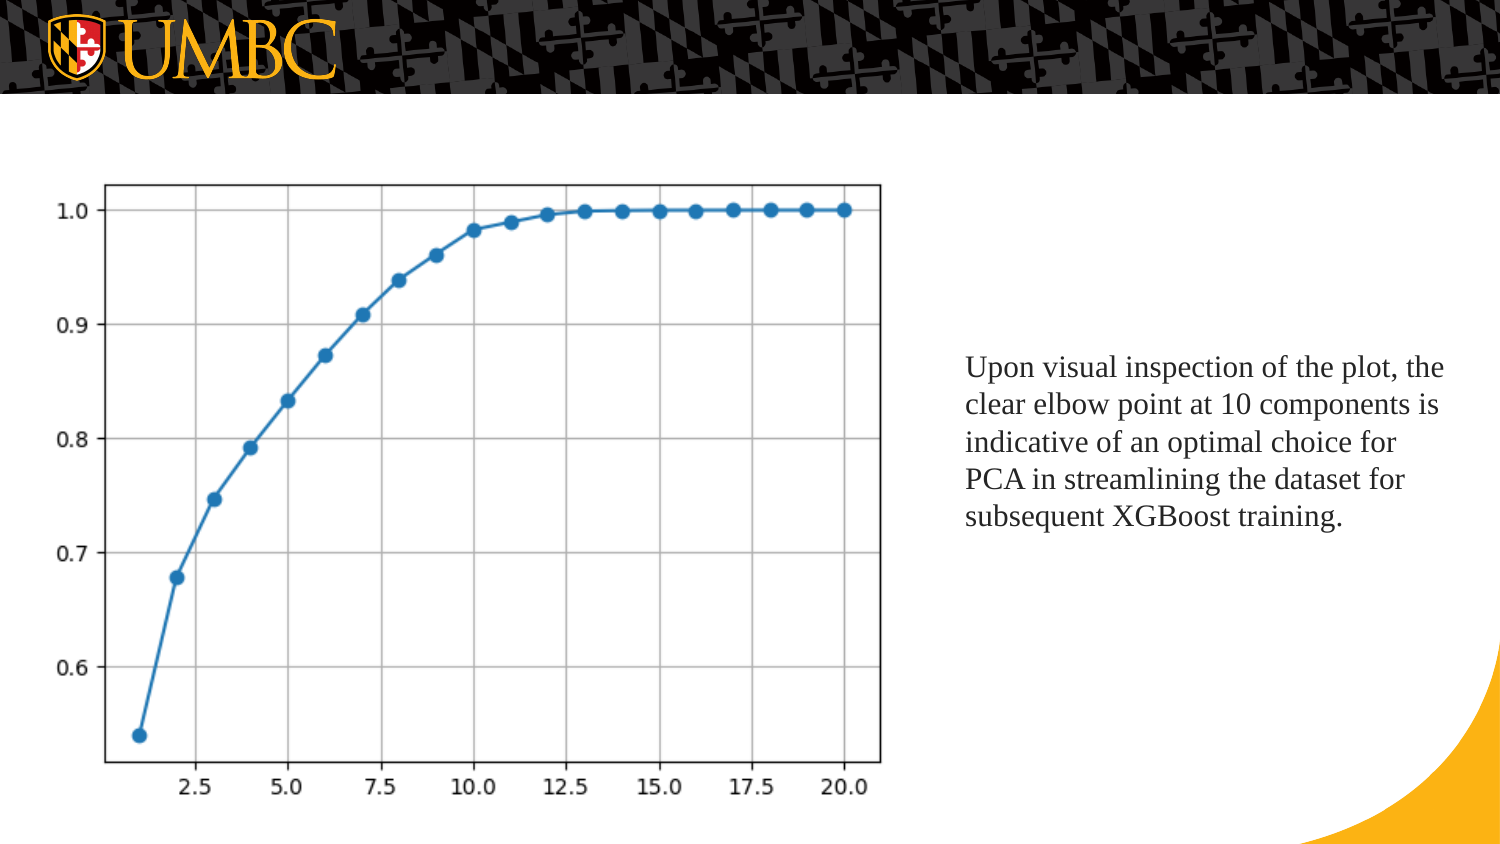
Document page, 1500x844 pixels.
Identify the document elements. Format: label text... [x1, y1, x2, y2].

text_box Upon visual inspection of the plot, the clear elbow point at 10 components is indicative of an optimal choice for PCA in streamlining the dataset for subsequent XGBoost training. [950, 330, 1479, 549]
picture [38, 168, 895, 815]
picture [0, 0, 1500, 94]
picture [1299, 639, 1500, 844]
